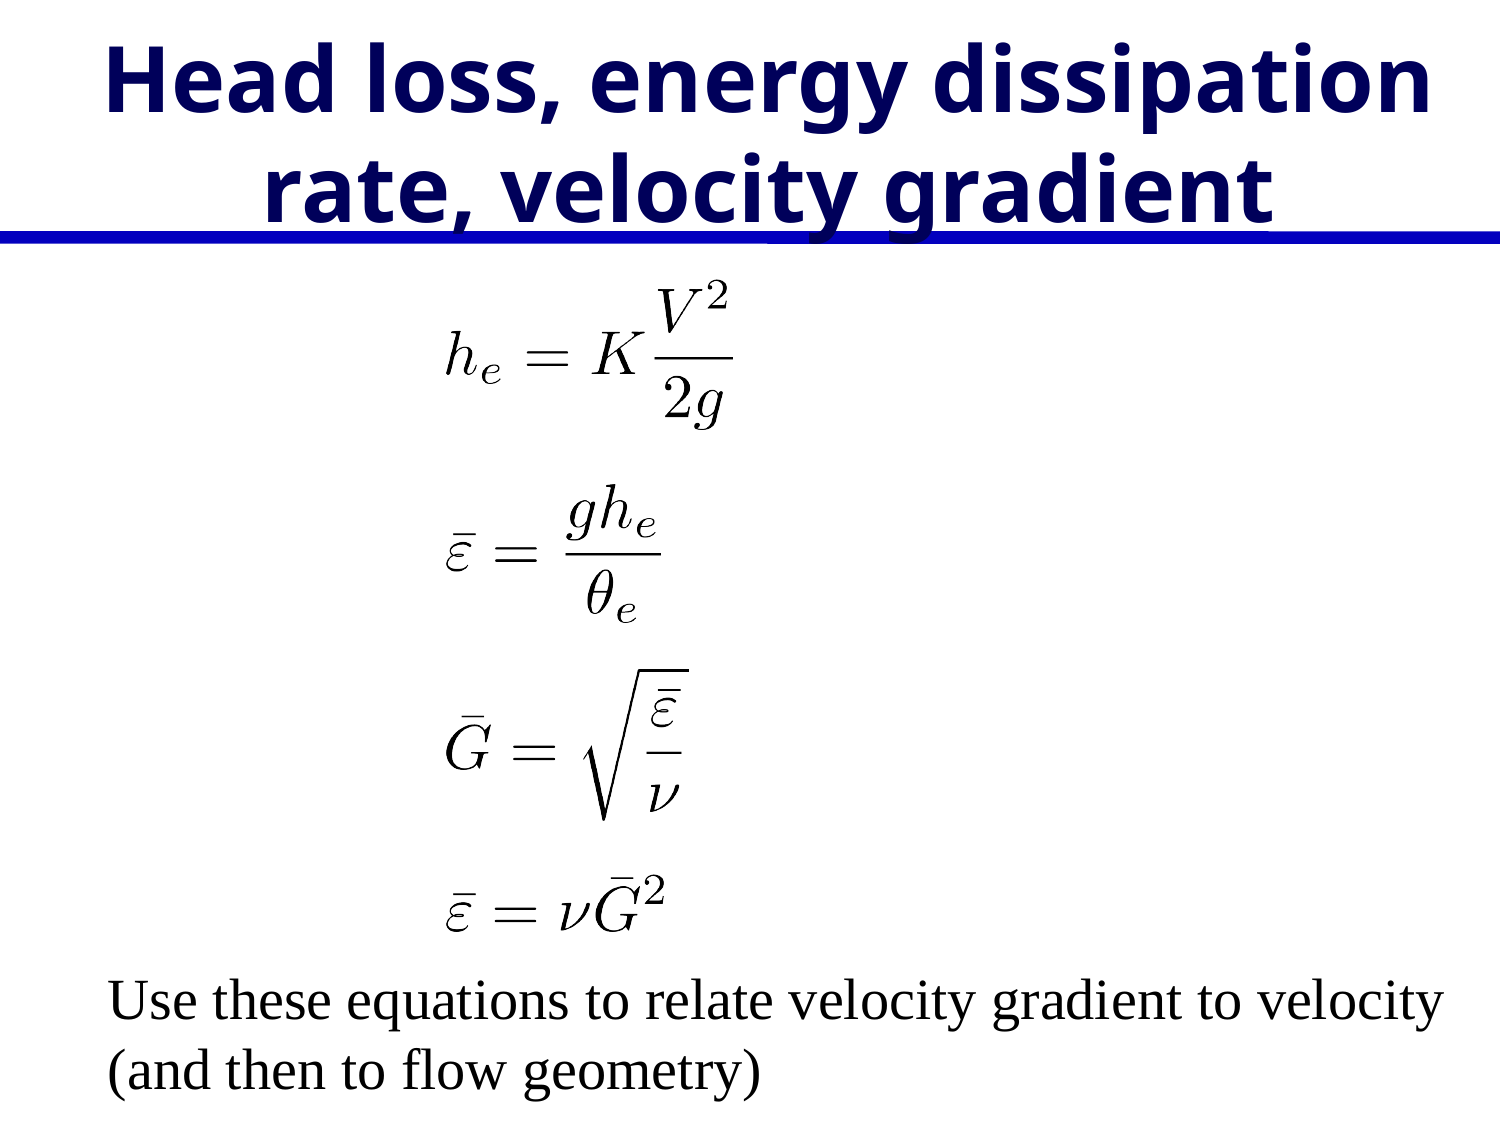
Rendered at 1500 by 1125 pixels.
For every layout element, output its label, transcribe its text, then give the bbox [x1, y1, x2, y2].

picture [446, 279, 734, 430]
text_box Use these equations to relate velocity gradient to velocity (and then to flow geometry) [93, 953, 1474, 1109]
title Head loss, energy dissipation rate, velocity gradient [75, 37, 1463, 225]
picture [446, 669, 689, 821]
picture [446, 874, 664, 932]
picture [446, 483, 661, 623]
